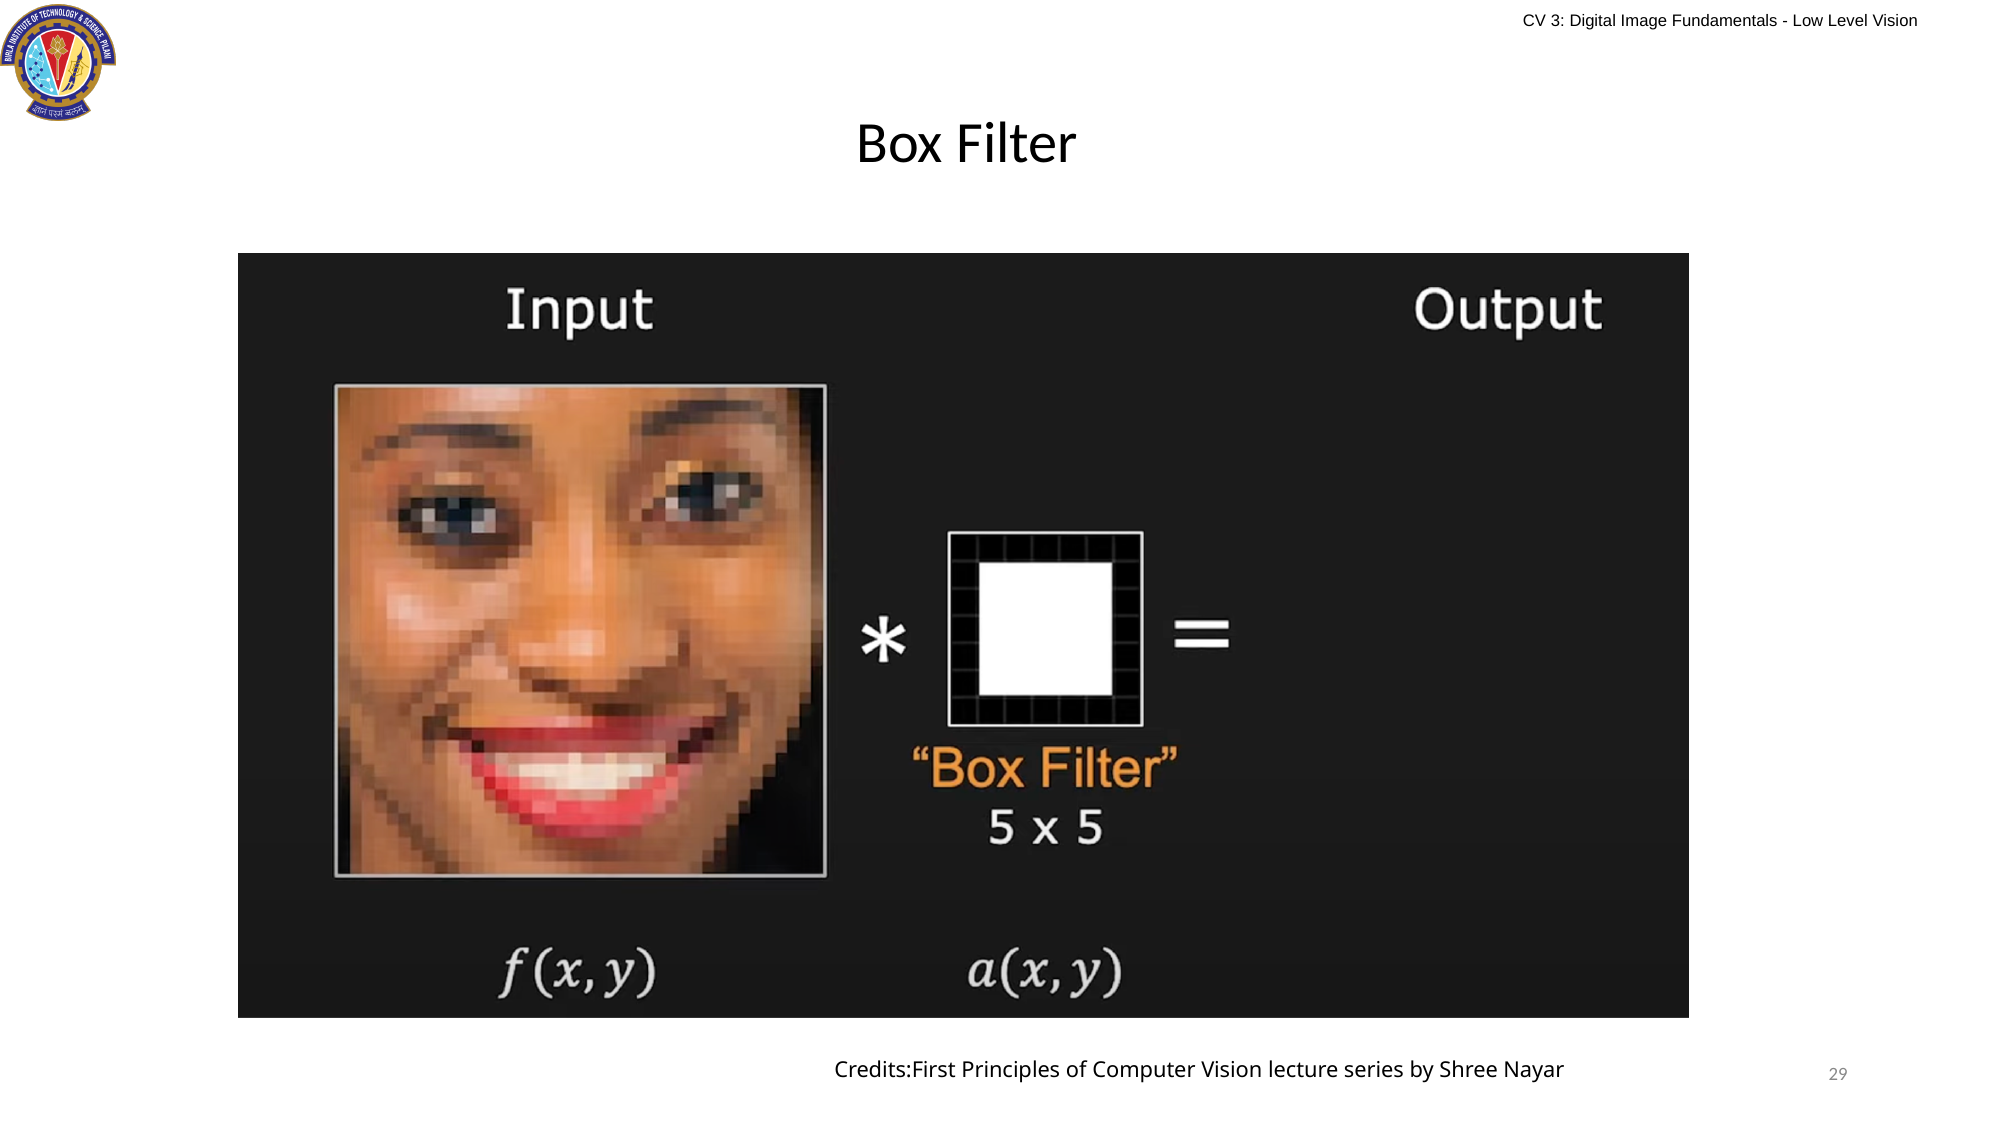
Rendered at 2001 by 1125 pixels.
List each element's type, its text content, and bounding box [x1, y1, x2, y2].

text_box Credits:First Principles of Computer Vision lecture series by Shree Nayar [819, 1042, 1804, 1096]
slide_number 29 [1412, 1042, 1863, 1103]
picture [0, 4, 116, 121]
picture [238, 253, 1689, 1018]
title Box Filter [137, 59, 1811, 229]
